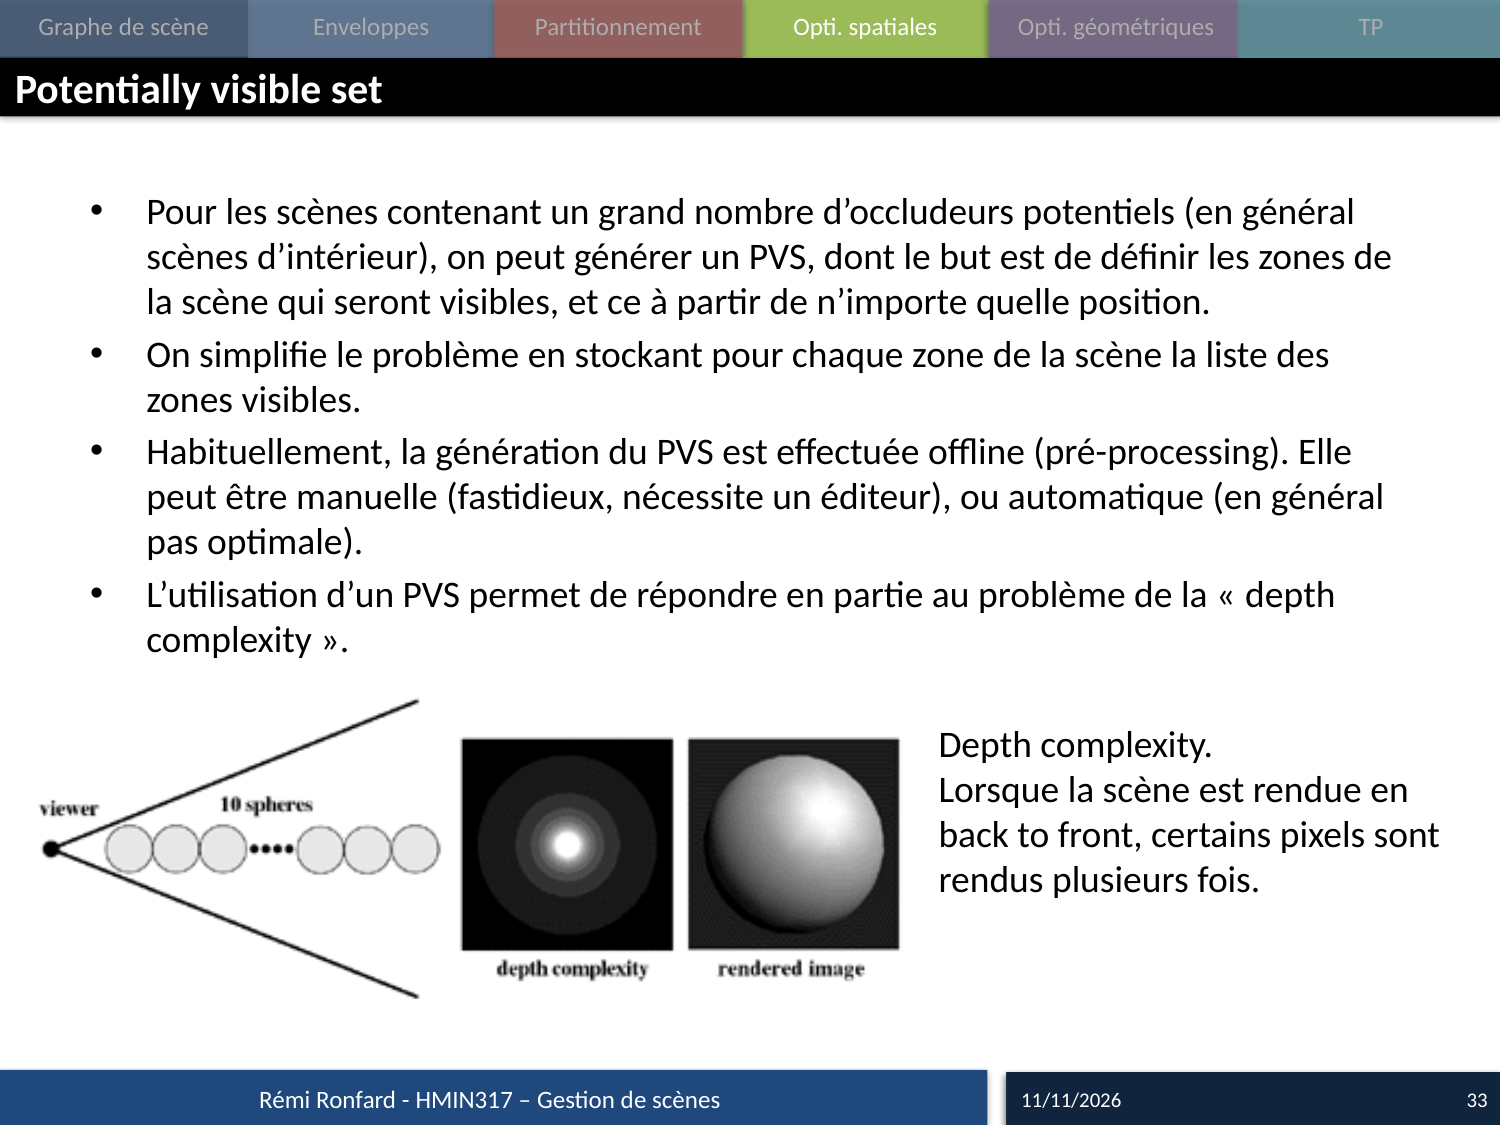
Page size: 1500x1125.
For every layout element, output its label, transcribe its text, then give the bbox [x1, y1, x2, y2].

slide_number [1006, 1070, 1153, 1125]
text_box Depth complexity. Lorsque la scène est rendue en back to front, certains pixels sont rendus plusieurs fois. [923, 713, 1475, 908]
footer Rémi Ronfard - HMIN317 – Gestion de scènes [0, 1069, 988, 1125]
list Pour les scènes contenant un grand nombre d’occludeurs potentiels (en général scènes d’intérieur), on peut générer un PVS, dont le but est de définir les zones de la scène qui seront visibles, et ce à partir de n’importe quelle position. On simplifie le problème en stockant pour chaque zone de la scène la liste des zones visibles. Habituellement, la génération du PVS est effectuée offline (pré-processing). Elle peut être manuelle (fastidieux, nécessite un éditeur), ou automatique (en général pas optimale). L’utilisation d’un PVS permet de répondre en partie au problème de la « depth complexity ». [75, 179, 1425, 669]
picture [35, 690, 904, 1010]
slide_number 33 [1153, 1071, 1500, 1125]
title Potentially visible set [0, 58, 1500, 117]
